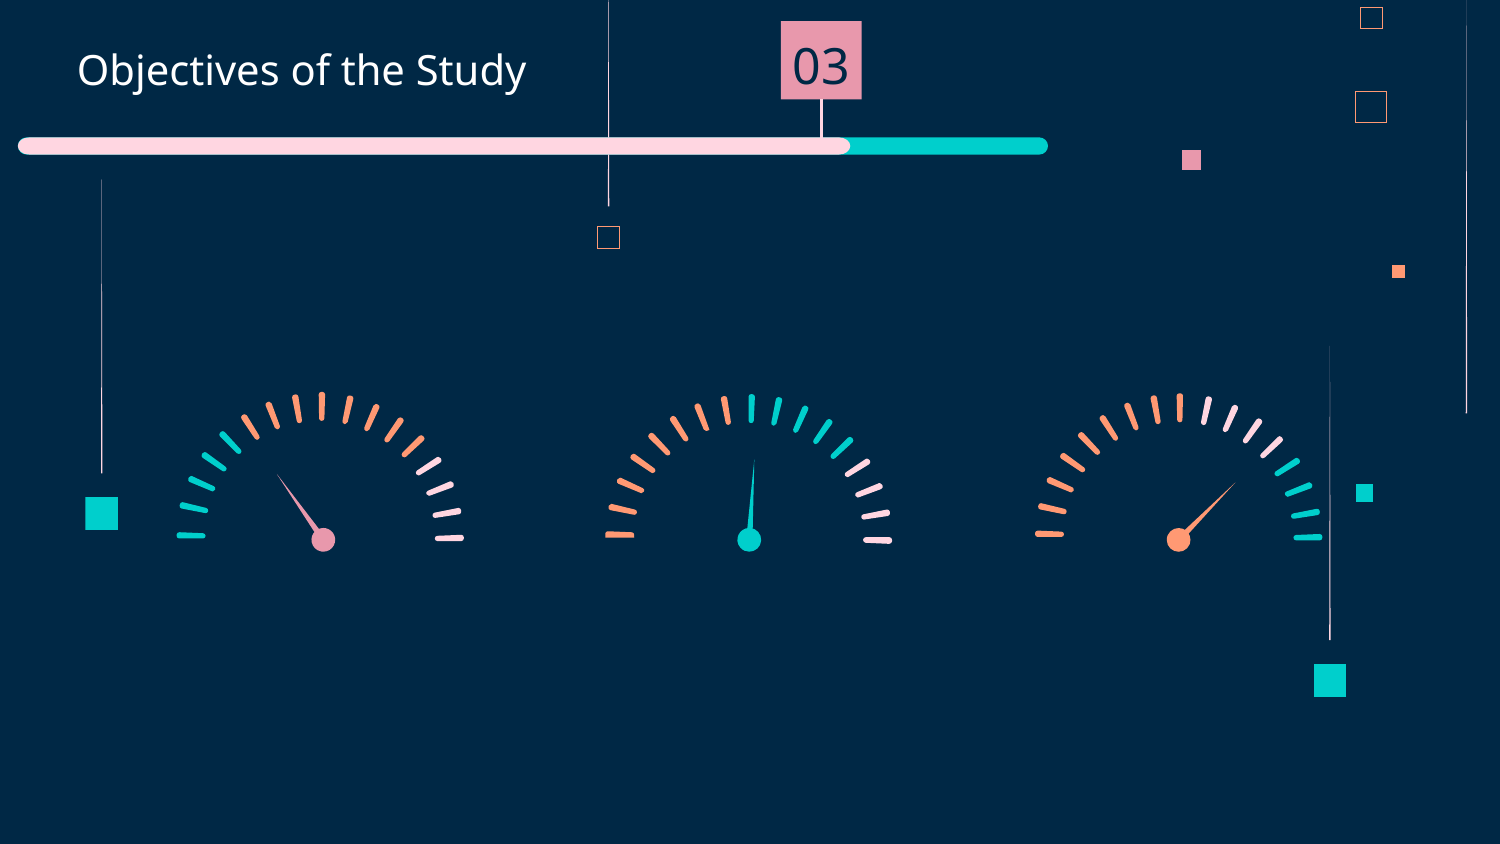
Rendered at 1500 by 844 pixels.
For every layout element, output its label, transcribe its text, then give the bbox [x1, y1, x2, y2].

text_box [843, 137, 1048, 155]
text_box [604, 393, 893, 552]
text_box [17, 137, 851, 155]
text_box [1034, 393, 1323, 553]
title 03 [740, 26, 902, 102]
text_box [780, 21, 862, 26]
title Objectives of the Study [17, 32, 586, 109]
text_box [176, 391, 465, 552]
